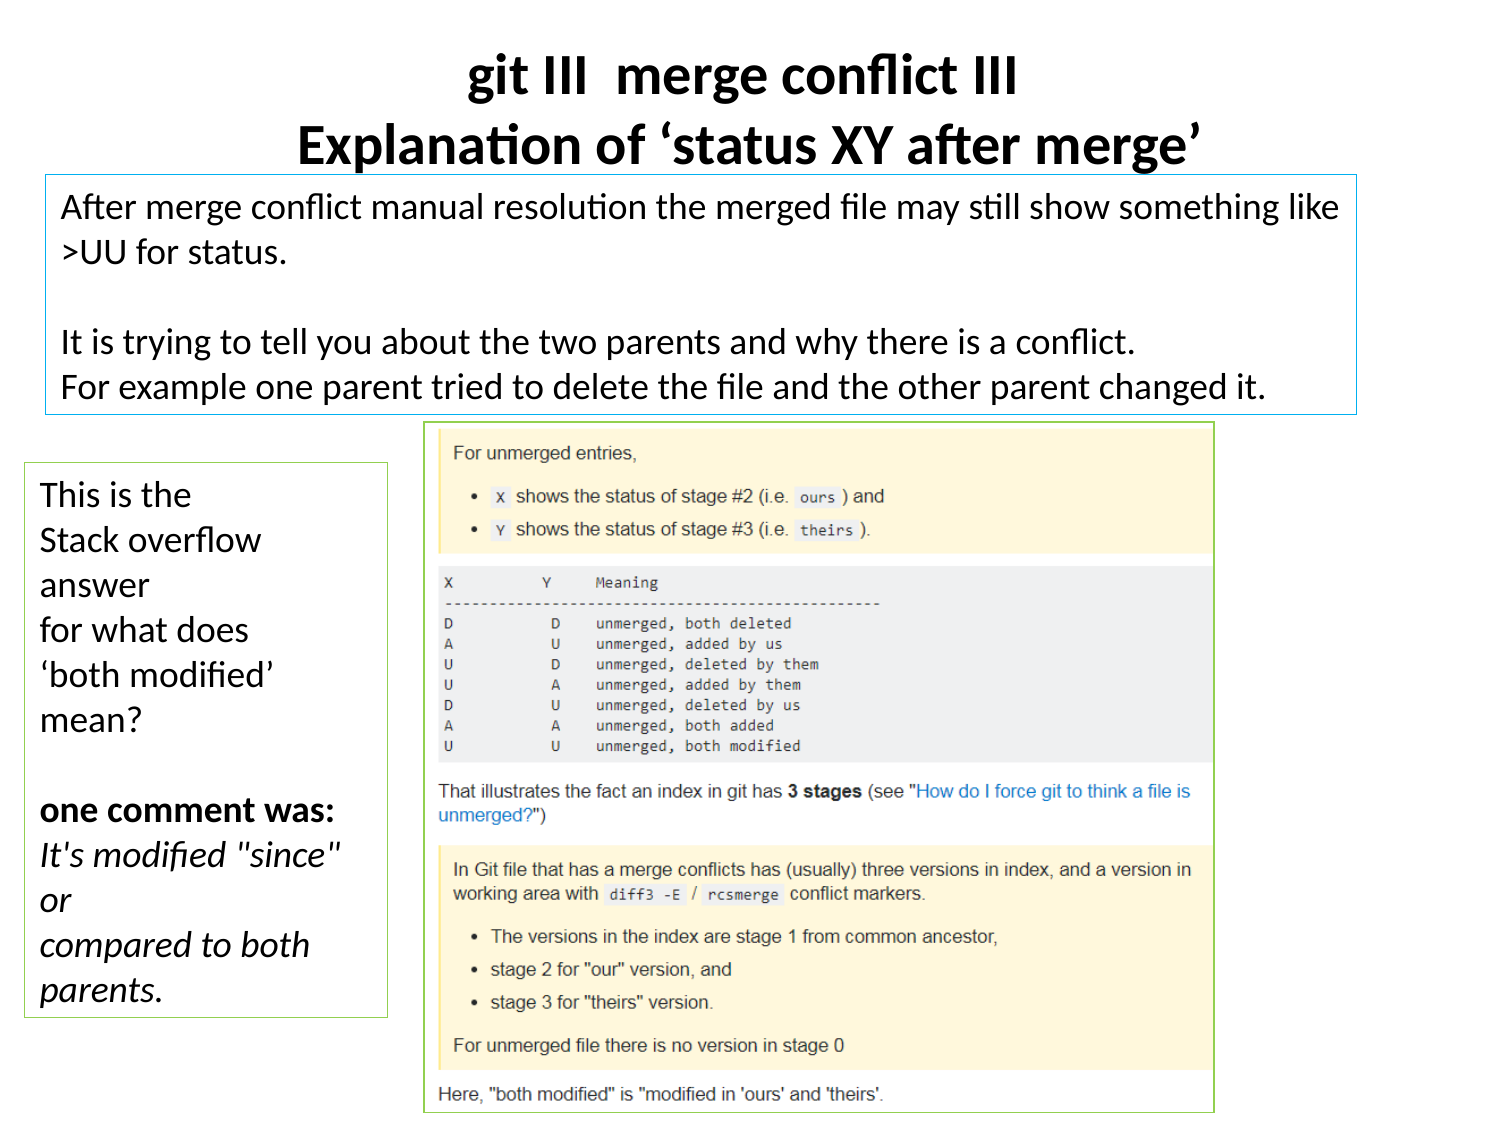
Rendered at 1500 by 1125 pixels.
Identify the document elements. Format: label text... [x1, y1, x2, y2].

title git III merge conflict III Explanation of ‘status XY after merge’ [75, 12, 1425, 200]
picture [424, 422, 1214, 1112]
text_box This is the Stack overflow answer for what does ‘both modified’ mean? one comment was: It's modified "since" or compared to both parents. [24, 462, 388, 1018]
text_box After merge conflict manual resolution the merged file may still show something like >UU for status. It is trying to tell you about the two parents and why there is a conflict. For example one parent tried to delete the file and the other parent changed it. [45, 174, 1357, 415]
